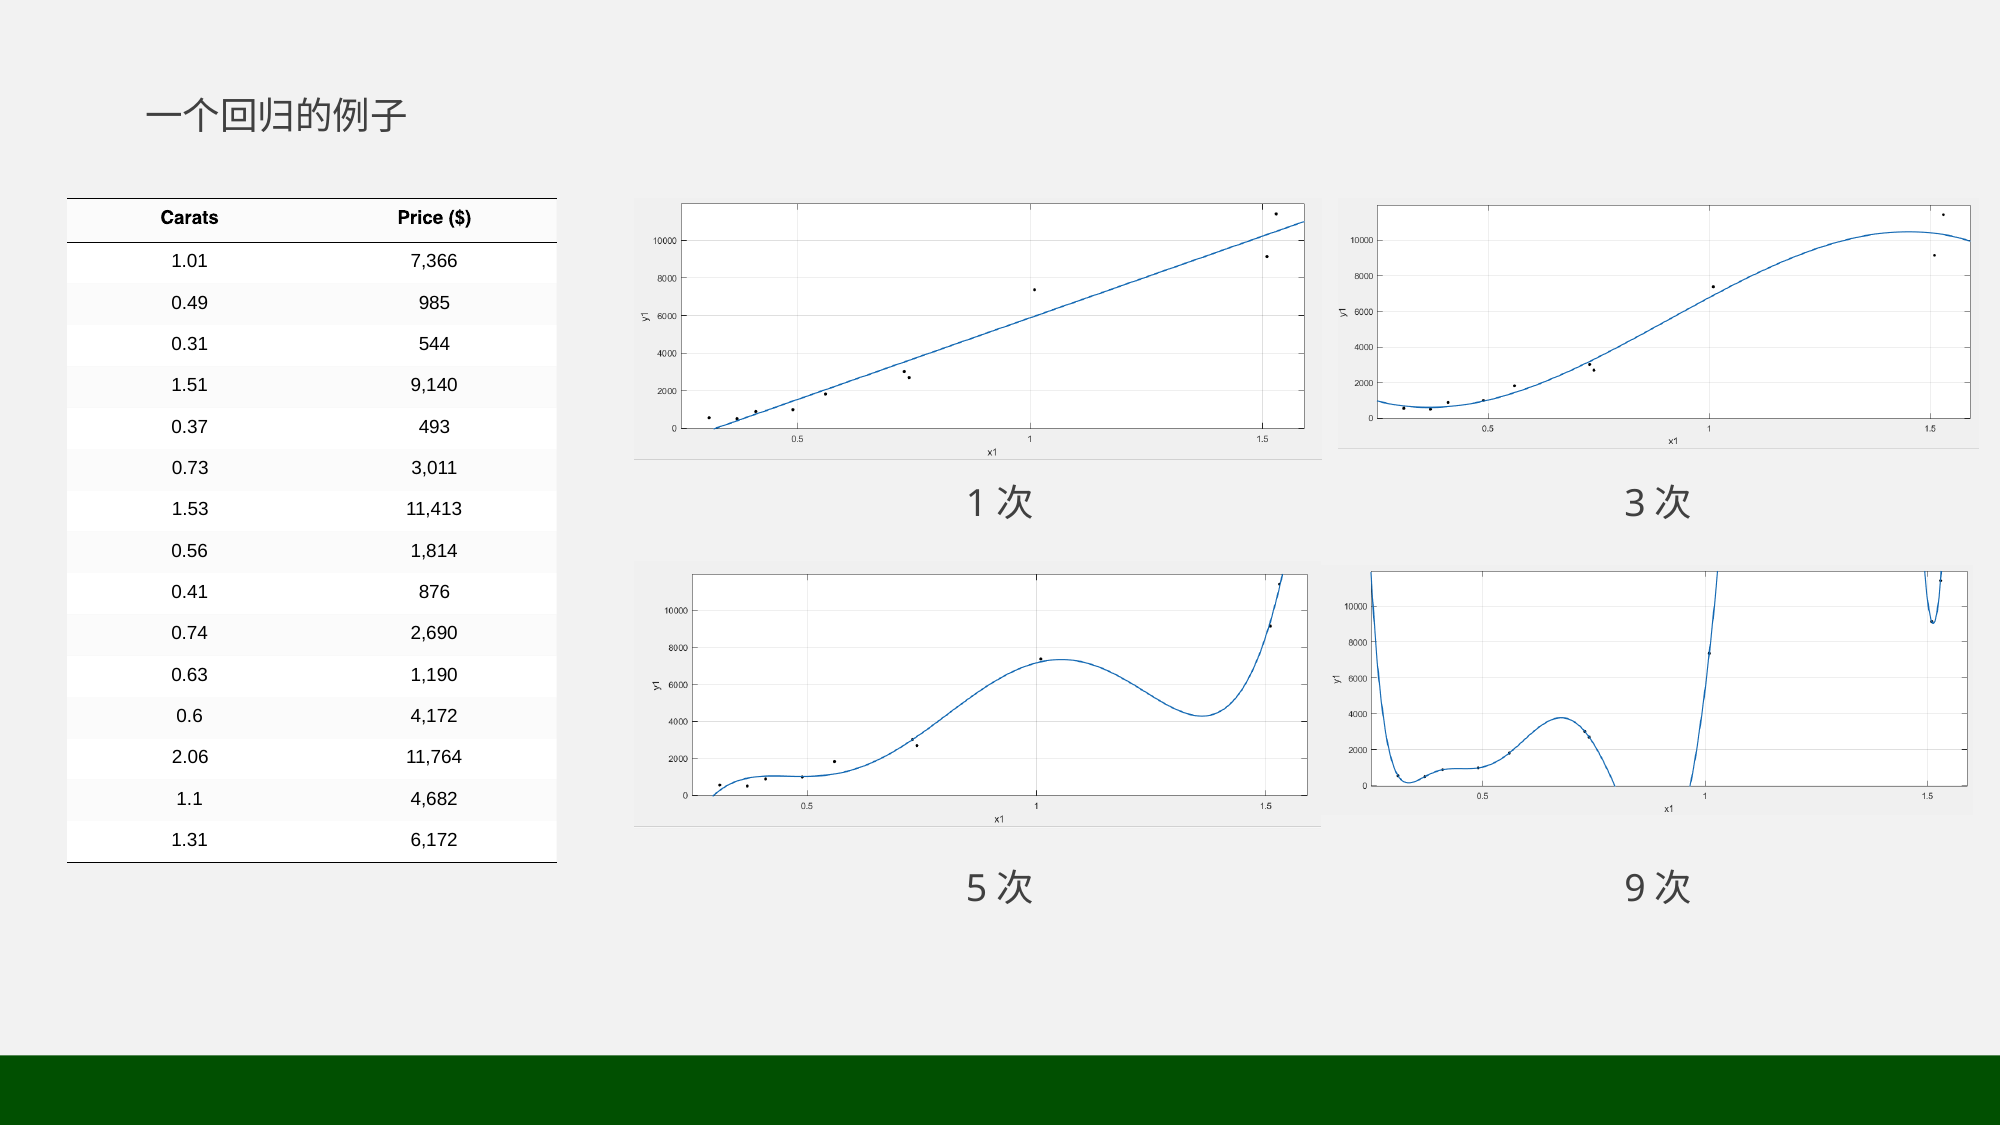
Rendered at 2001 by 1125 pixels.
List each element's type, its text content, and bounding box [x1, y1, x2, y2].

text_box 1次 [872, 471, 1127, 531]
text_box [0, 1054, 2000, 1125]
picture [634, 561, 1973, 829]
text_box 9次 [1531, 857, 1786, 917]
text_box 5次 [872, 857, 1127, 917]
picture [634, 198, 1322, 460]
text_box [67, 198, 557, 863]
text_box 3次 [1531, 471, 1786, 531]
text_box 一个回归的例子 [130, 84, 856, 145]
picture [1338, 198, 1979, 450]
